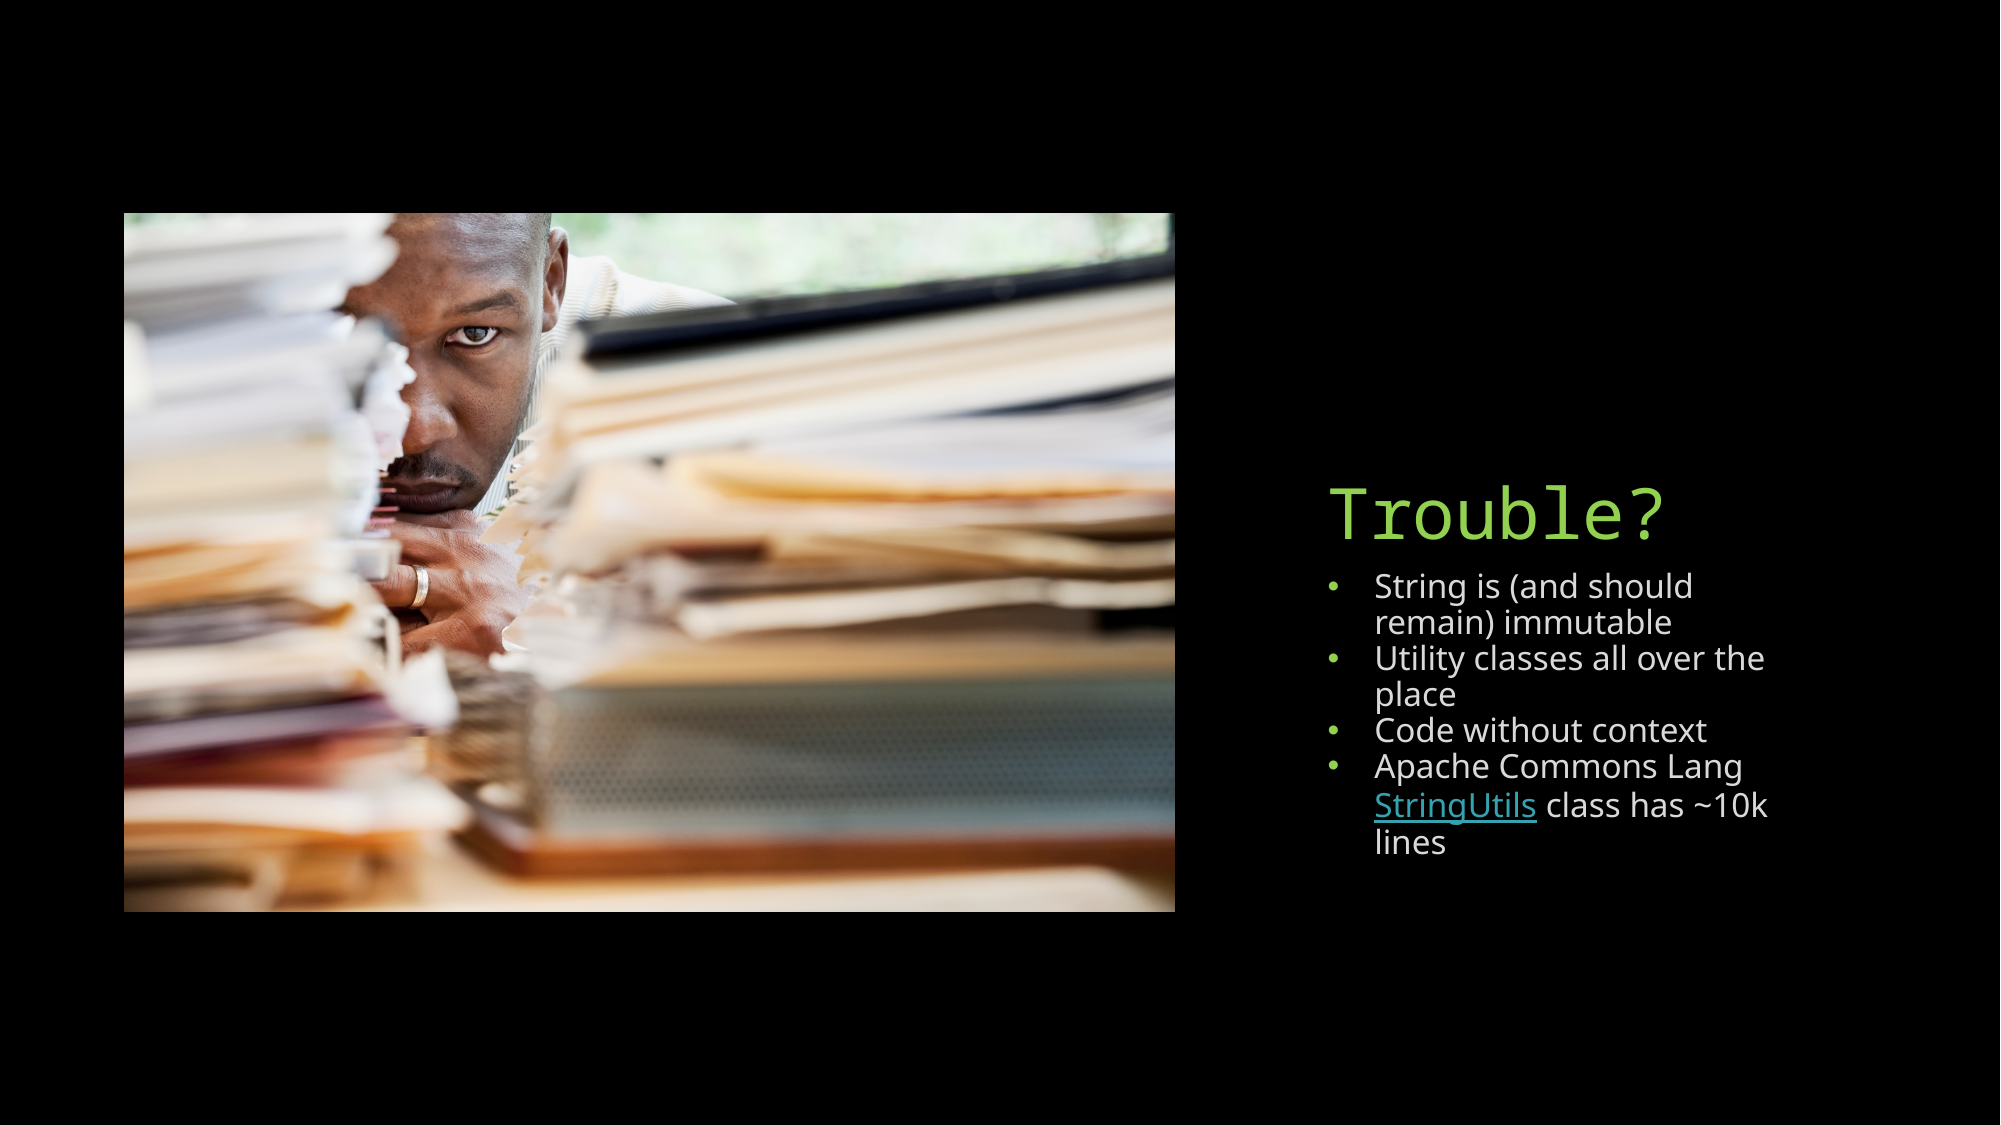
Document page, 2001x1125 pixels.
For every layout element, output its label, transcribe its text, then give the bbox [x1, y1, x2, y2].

list String is (and should remain) immutable Utility classes all over the place Code without context Apache Commons Lang StringUtils class has ~10k lines [1312, 562, 1825, 863]
title Trouble? [1312, 262, 1825, 562]
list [124, 213, 1175, 912]
